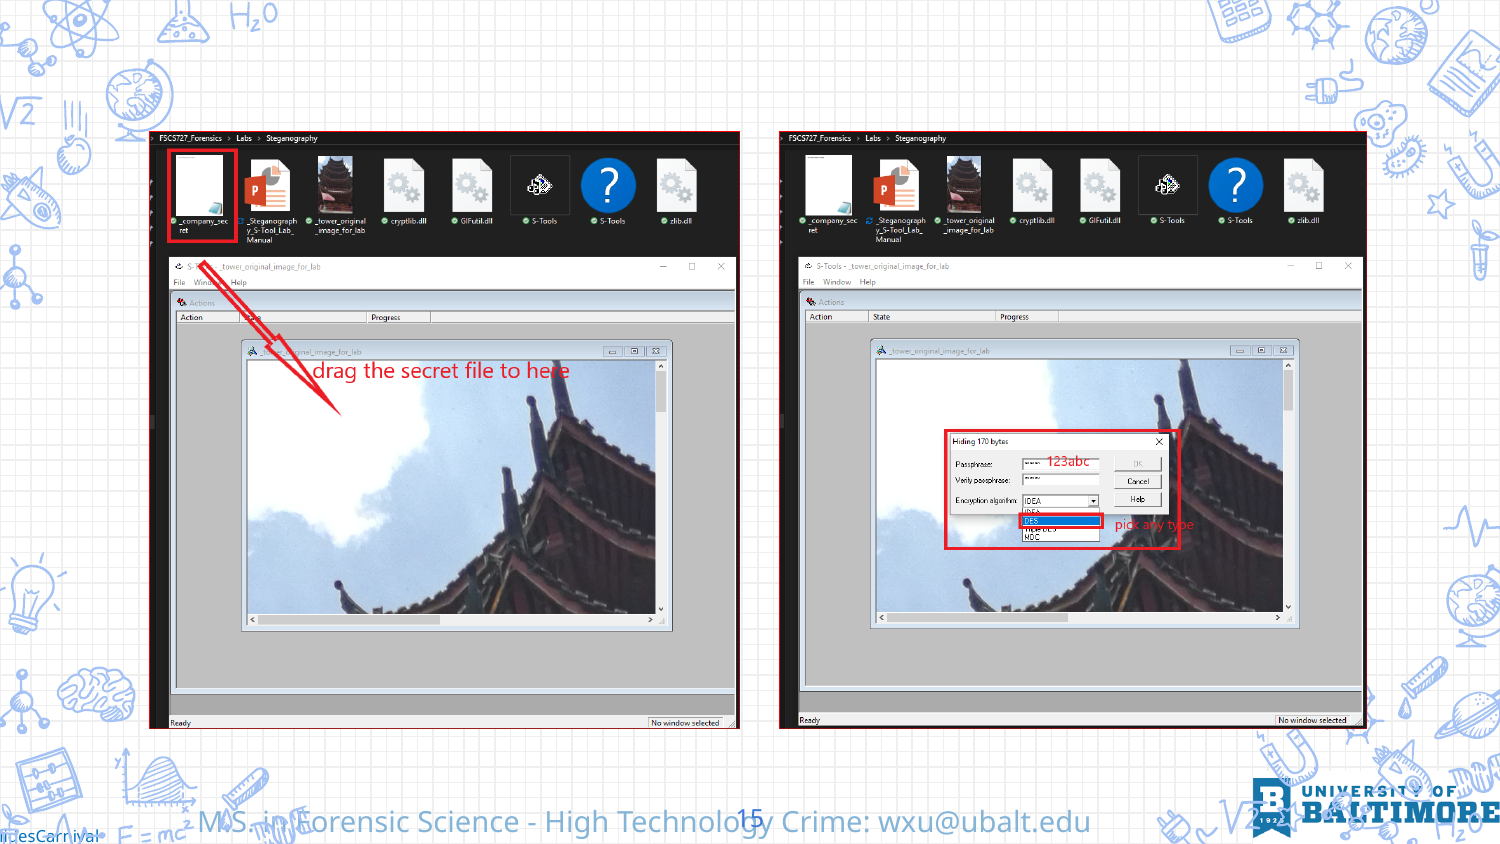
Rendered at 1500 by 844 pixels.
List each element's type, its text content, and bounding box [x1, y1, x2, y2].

picture [1481, 771, 1489, 788]
picture [1479, 779, 1483, 790]
picture [1471, 771, 1479, 786]
picture [1354, 819, 1361, 827]
picture [1375, 780, 1390, 791]
picture [1388, 823, 1396, 835]
picture [778, 131, 1367, 730]
picture [1408, 786, 1417, 792]
picture [1342, 796, 1349, 806]
slide_number 15 [705, 796, 795, 844]
picture [1405, 773, 1430, 800]
picture [149, 131, 740, 730]
picture [1283, 771, 1308, 783]
picture [1381, 771, 1421, 792]
picture [1253, 771, 1500, 844]
